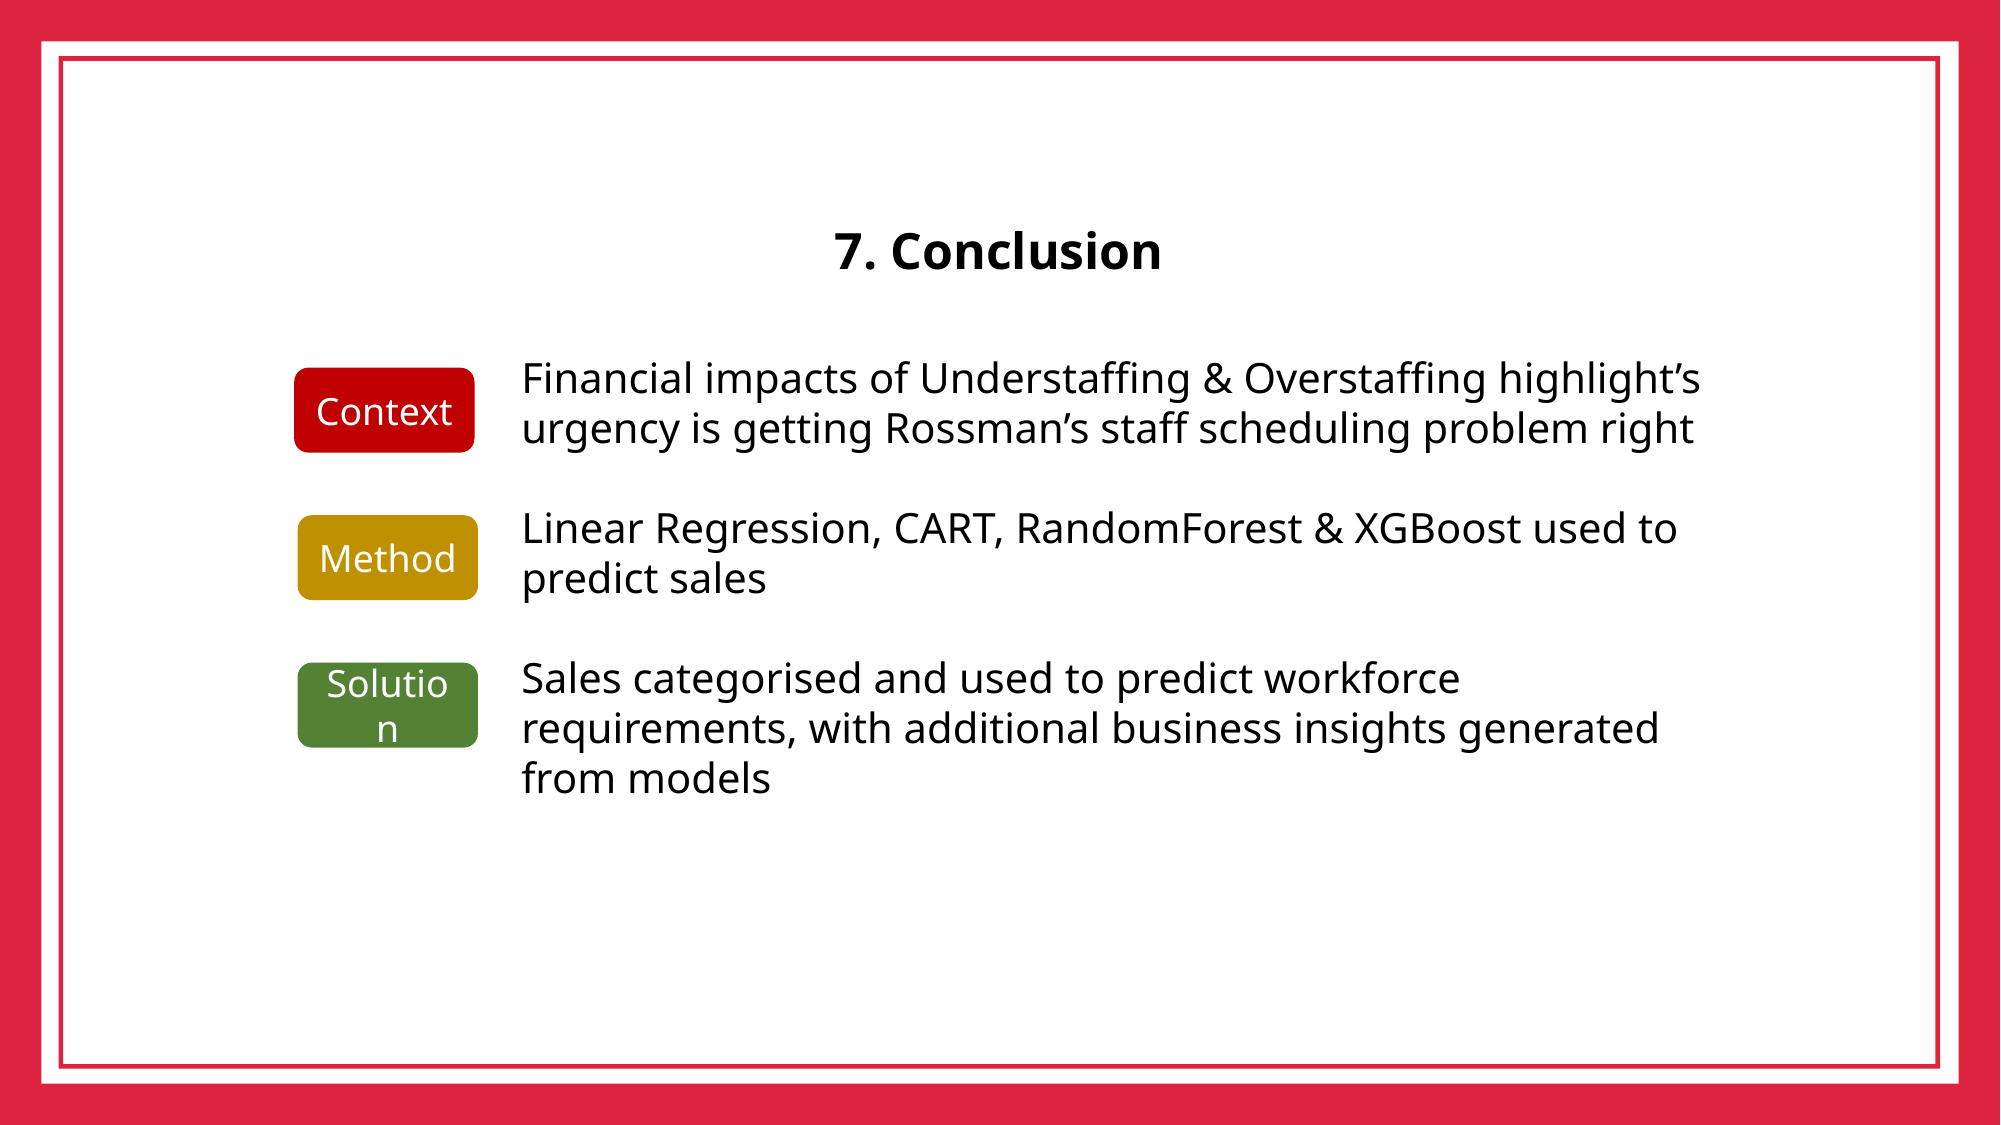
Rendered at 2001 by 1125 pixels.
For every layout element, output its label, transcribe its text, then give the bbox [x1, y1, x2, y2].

text_box [0, 0, 2000, 1125]
text_box 7. Conclusion [92, 212, 1906, 287]
text_box Method [296, 514, 480, 602]
text_box Financial impacts of Understaffing & Overstaffing highlight’s urgency is getting Rossman’s staff scheduling problem right Linear Regression, CART, RandomForest & XGBoost used to predict sales Sales categorised and used to predict workforce requirements, with additional business insights generated from models [506, 344, 1728, 810]
text_box Context [293, 366, 476, 454]
text_box [58, 55, 1941, 1070]
text_box Solution [296, 661, 480, 749]
